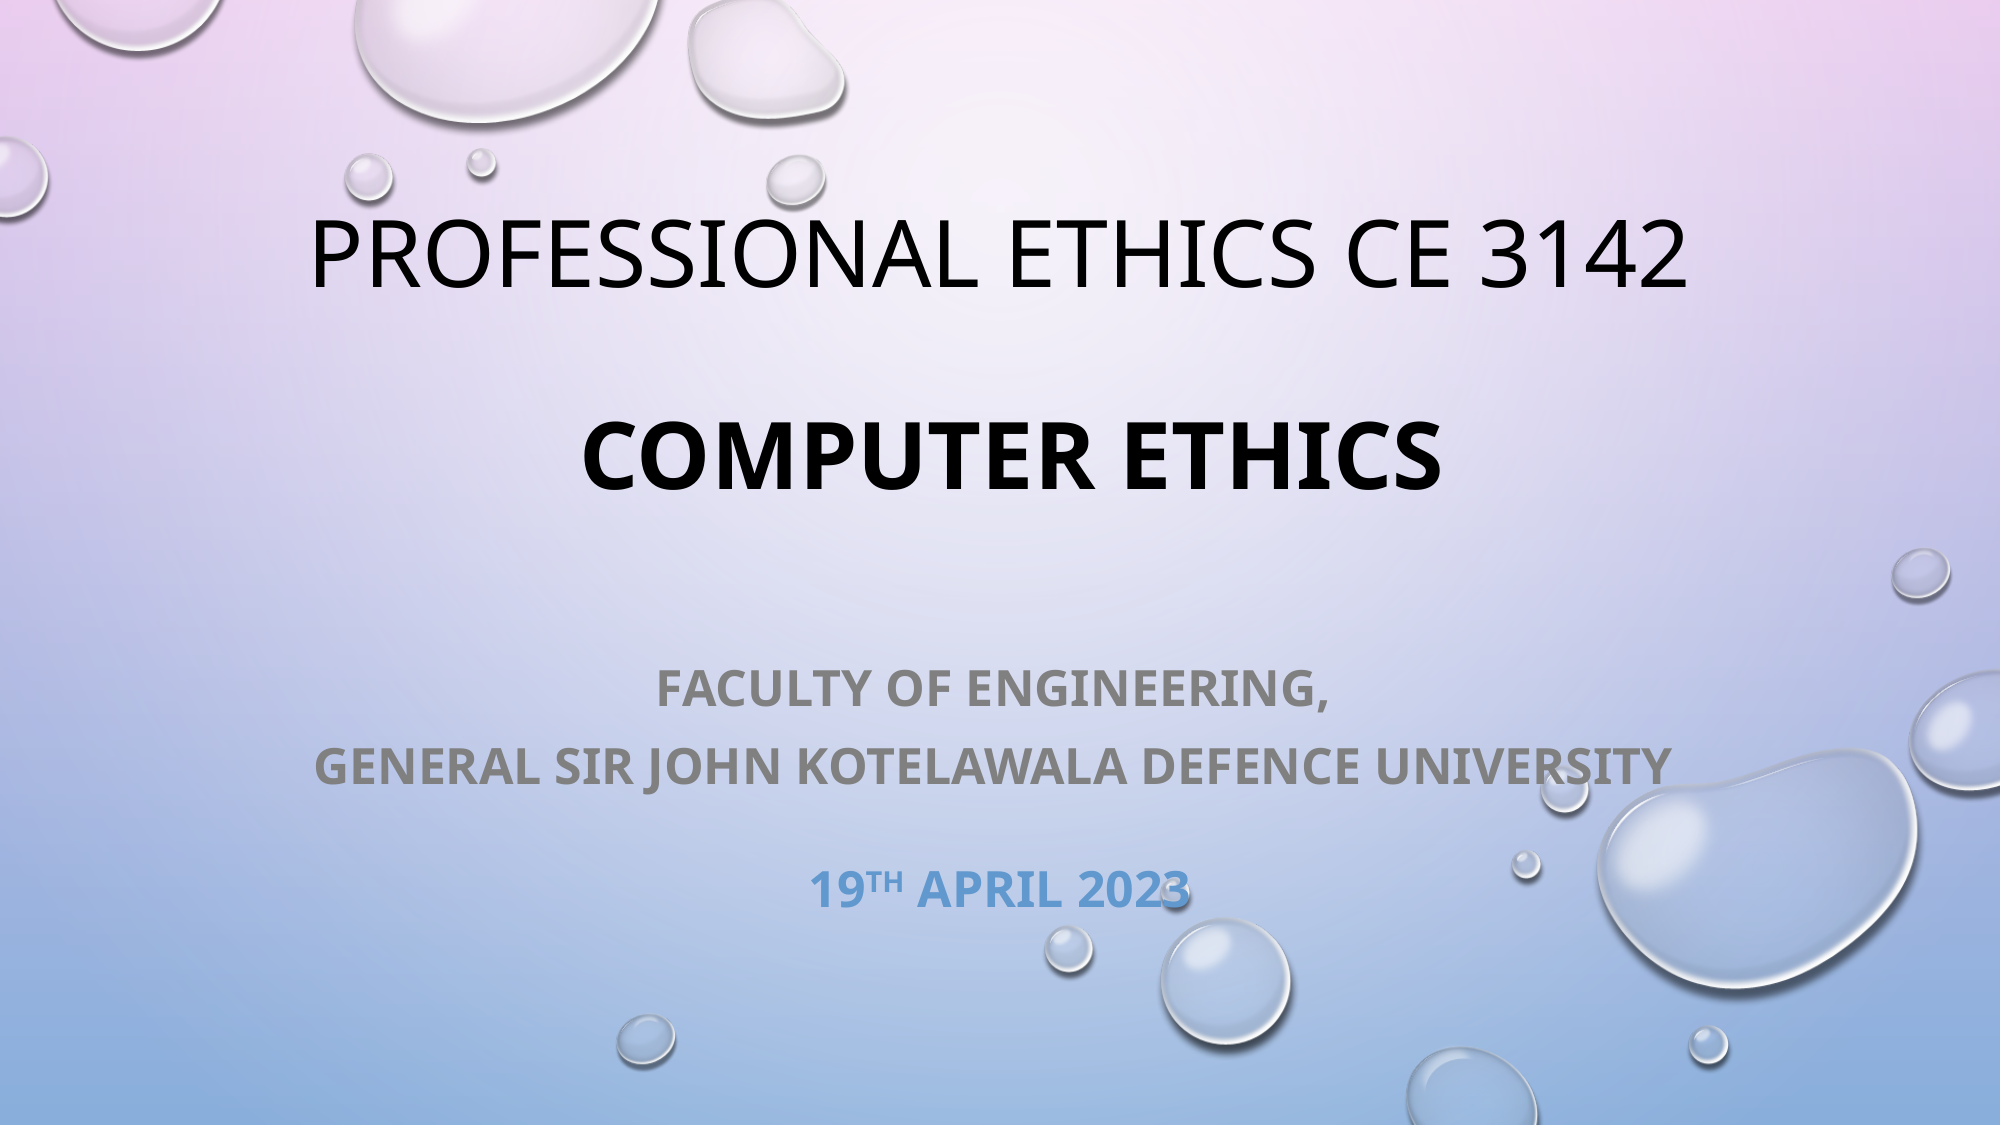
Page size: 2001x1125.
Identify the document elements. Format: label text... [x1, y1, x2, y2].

subtitle Faculty of Engineering, General Sir John Kotelawala Defence University 19th April 2023 [287, 637, 1713, 957]
picture [0, 0, 2000, 1125]
title PROFESSIONAL ETHICS CE 3142 COMPUTER ETHICS [287, 105, 1713, 518]
